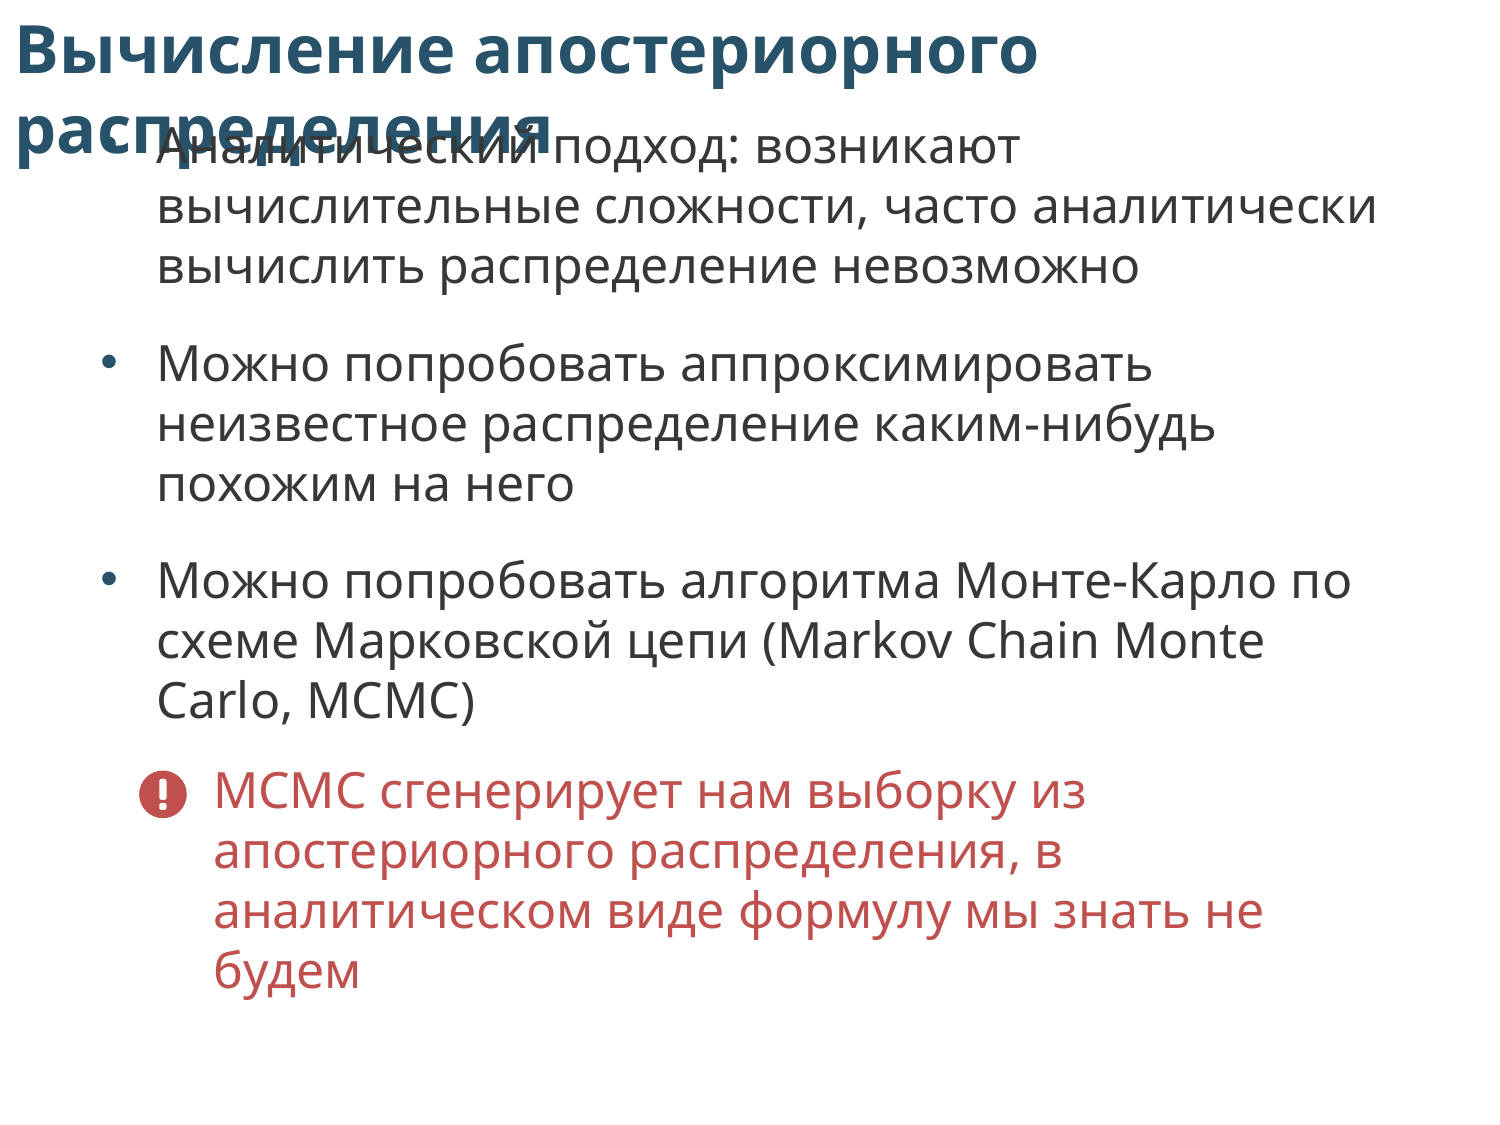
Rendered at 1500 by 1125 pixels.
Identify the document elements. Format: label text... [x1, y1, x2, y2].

text_box Вычисление апостериорного распределения [0, 0, 1500, 96]
text_box [112, 731, 1410, 953]
text_box Аналитический подход: возникают вычислительные сложности, часто аналитически вычислить распределение невозможно Можно попробовать аппроксимировать неизвестное распределение каким-нибудь похожим на него Можно попробовать алгоритма Монте-Карло по схеме Марковской цепи (Markov Chain Monte Carlo, MCMC) [100, 113, 1400, 950]
text_box [374, 509, 1125, 615]
text_box [139, 770, 187, 819]
text_box MCMC сгенерирует нам выборку из апостериорного распределения, в аналитическом виде формулу мы знать не будем [213, 758, 1410, 999]
